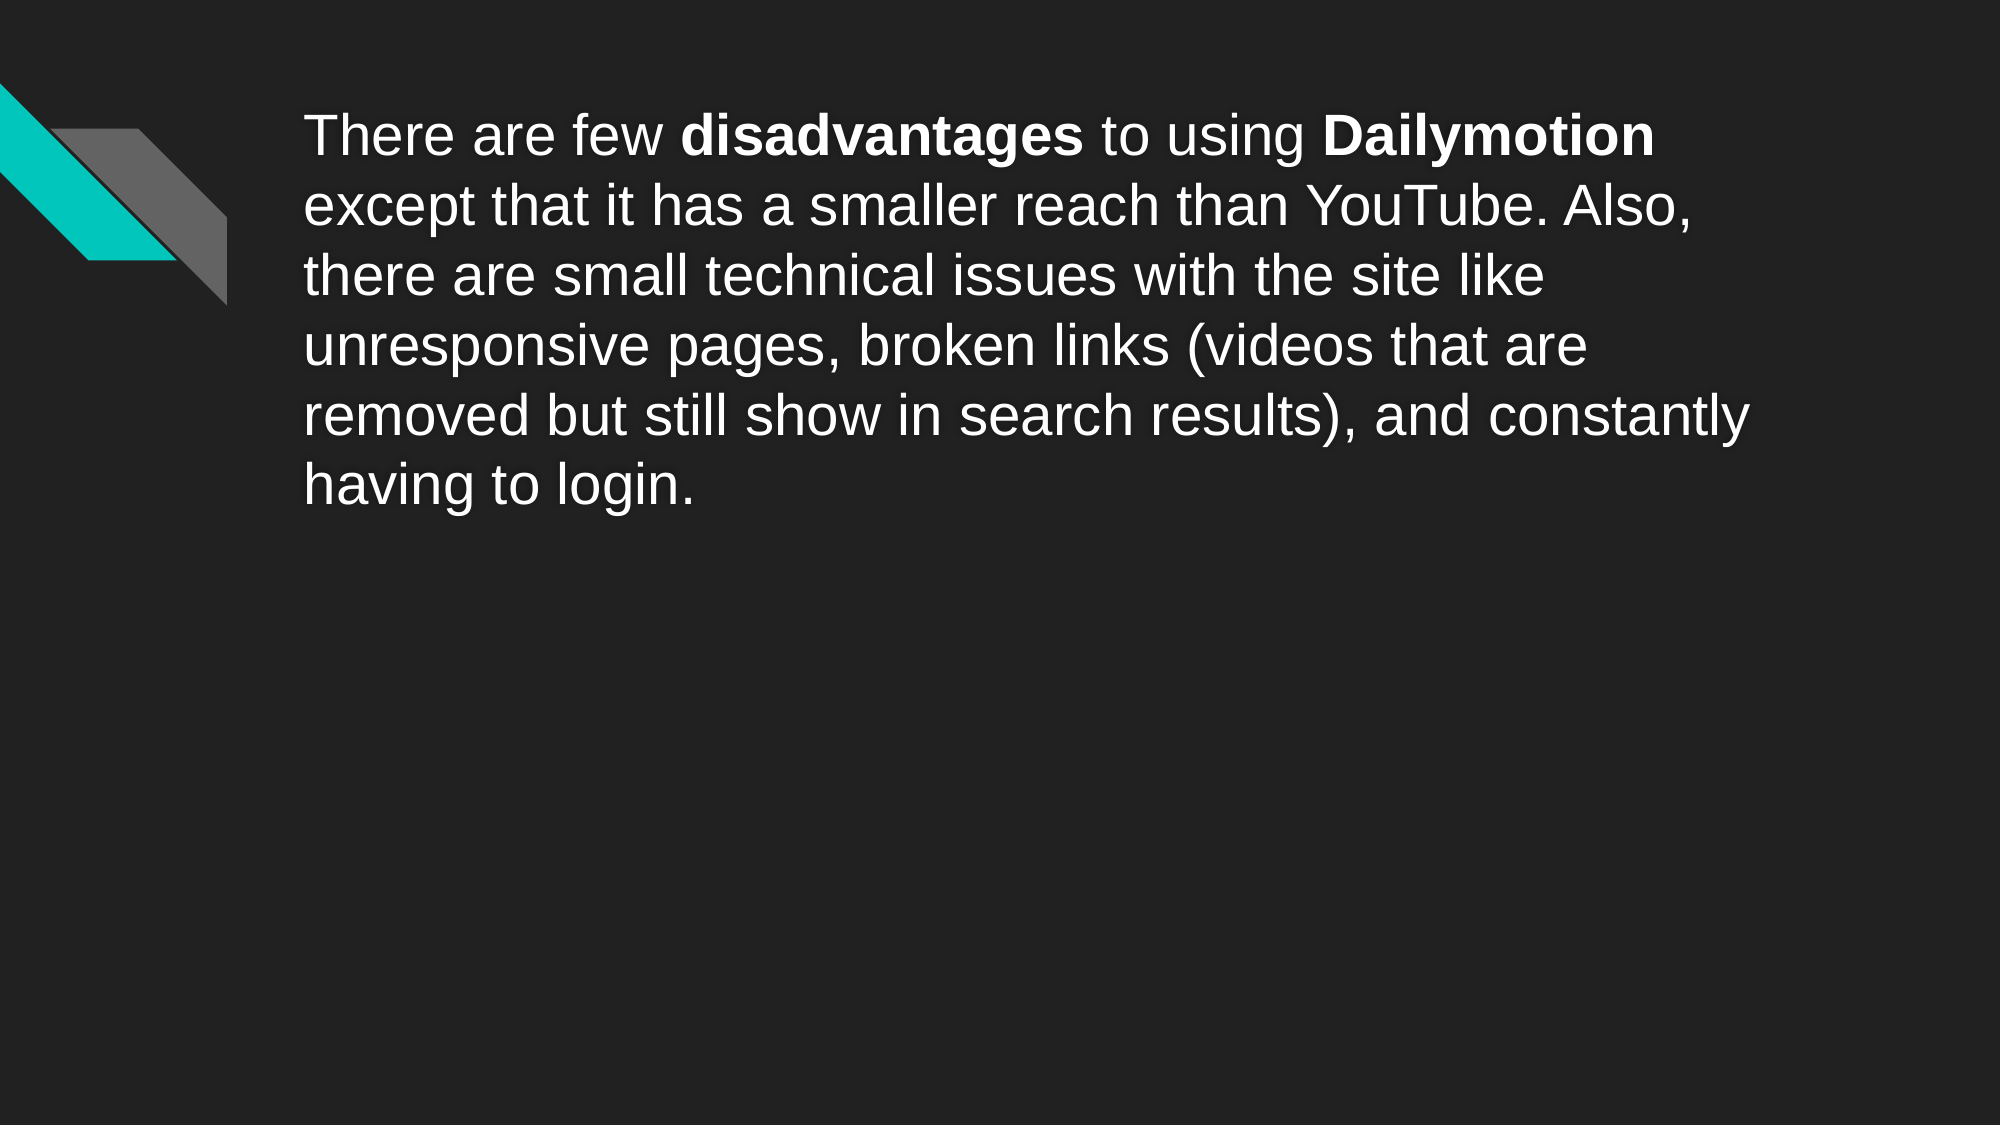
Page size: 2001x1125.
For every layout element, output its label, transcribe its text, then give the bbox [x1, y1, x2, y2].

list There are few disadvantages to using Dailymotion except that it has a smaller reach than YouTube. Also, there are small technical issues with the site like unresponsive pages, broken links (videos that are removed but still show in search results), and constantly having to login. [283, 77, 1824, 1039]
